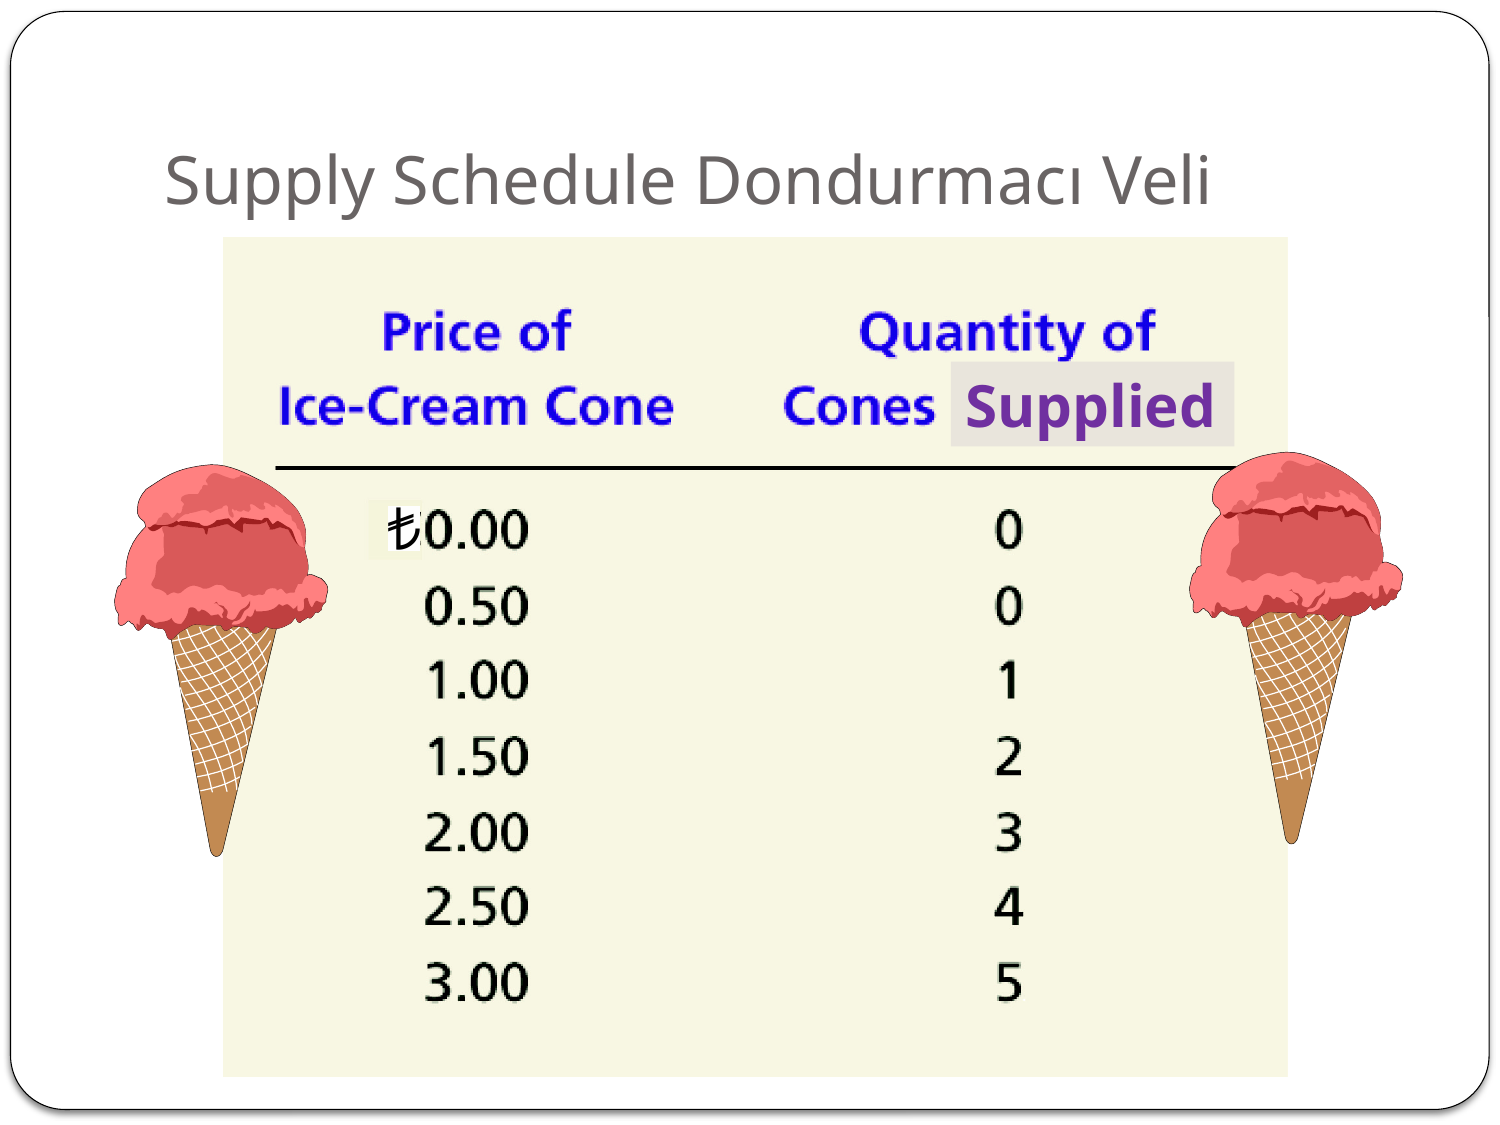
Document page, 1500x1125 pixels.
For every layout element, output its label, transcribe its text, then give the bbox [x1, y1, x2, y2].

picture [112, 237, 1406, 1078]
title Supply Schedule Dondurmacı Veli [150, 45, 1425, 233]
